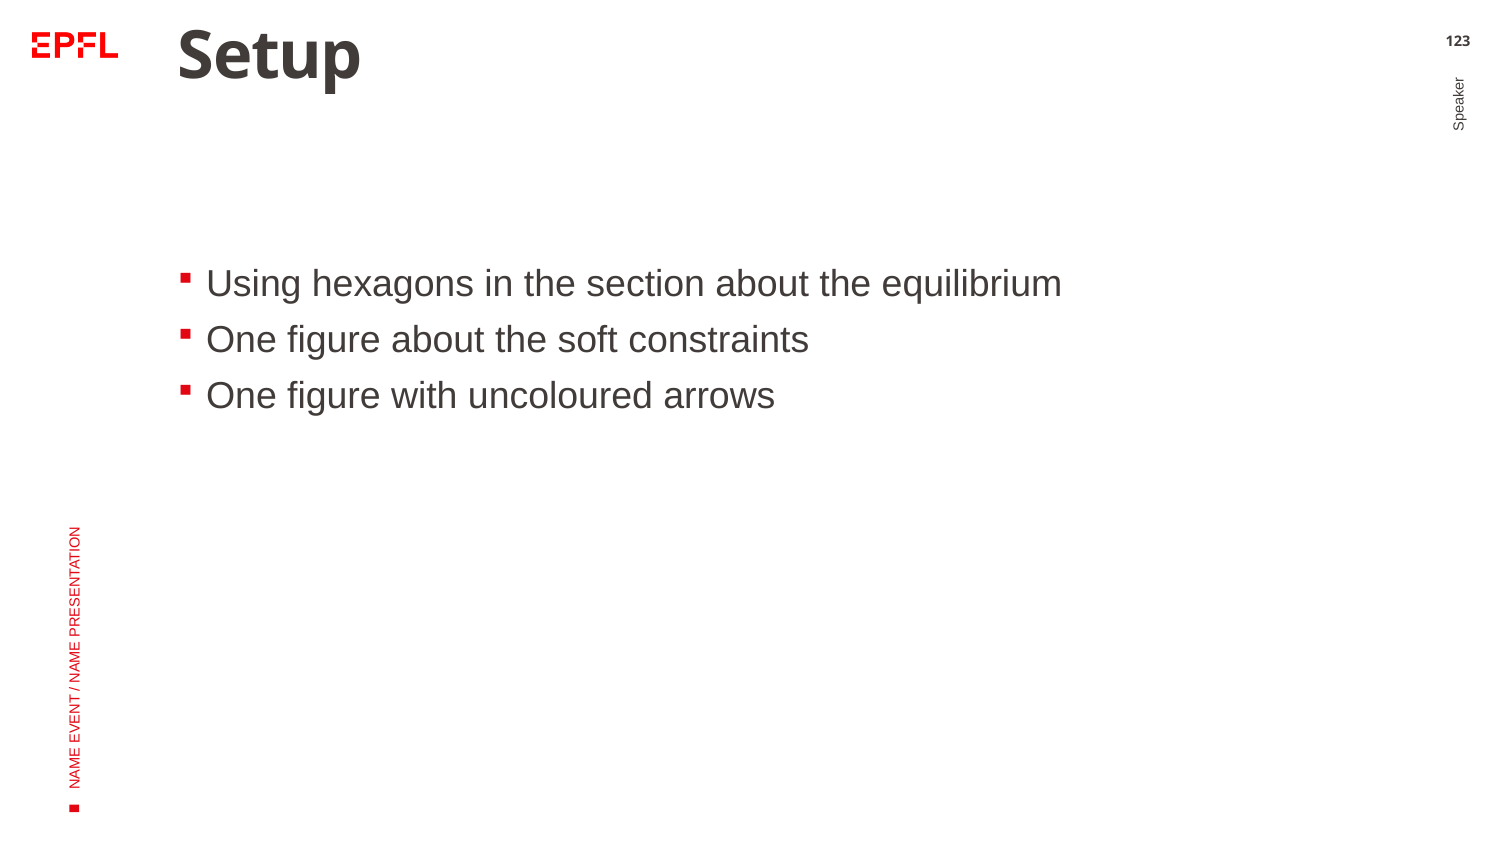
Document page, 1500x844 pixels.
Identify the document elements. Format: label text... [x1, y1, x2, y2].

picture [21, 21, 129, 69]
footer Speaker [1415, 59, 1500, 641]
list Using hexagons in the section about the equilibrium One figure about the soft constraints One figure with uncoloured arrows [148, 256, 1416, 813]
title Setup [148, 21, 750, 198]
slide_number NAME EVENT / NAME PRESENTATION [0, 256, 149, 805]
slide_number 123 [1415, 32, 1500, 59]
